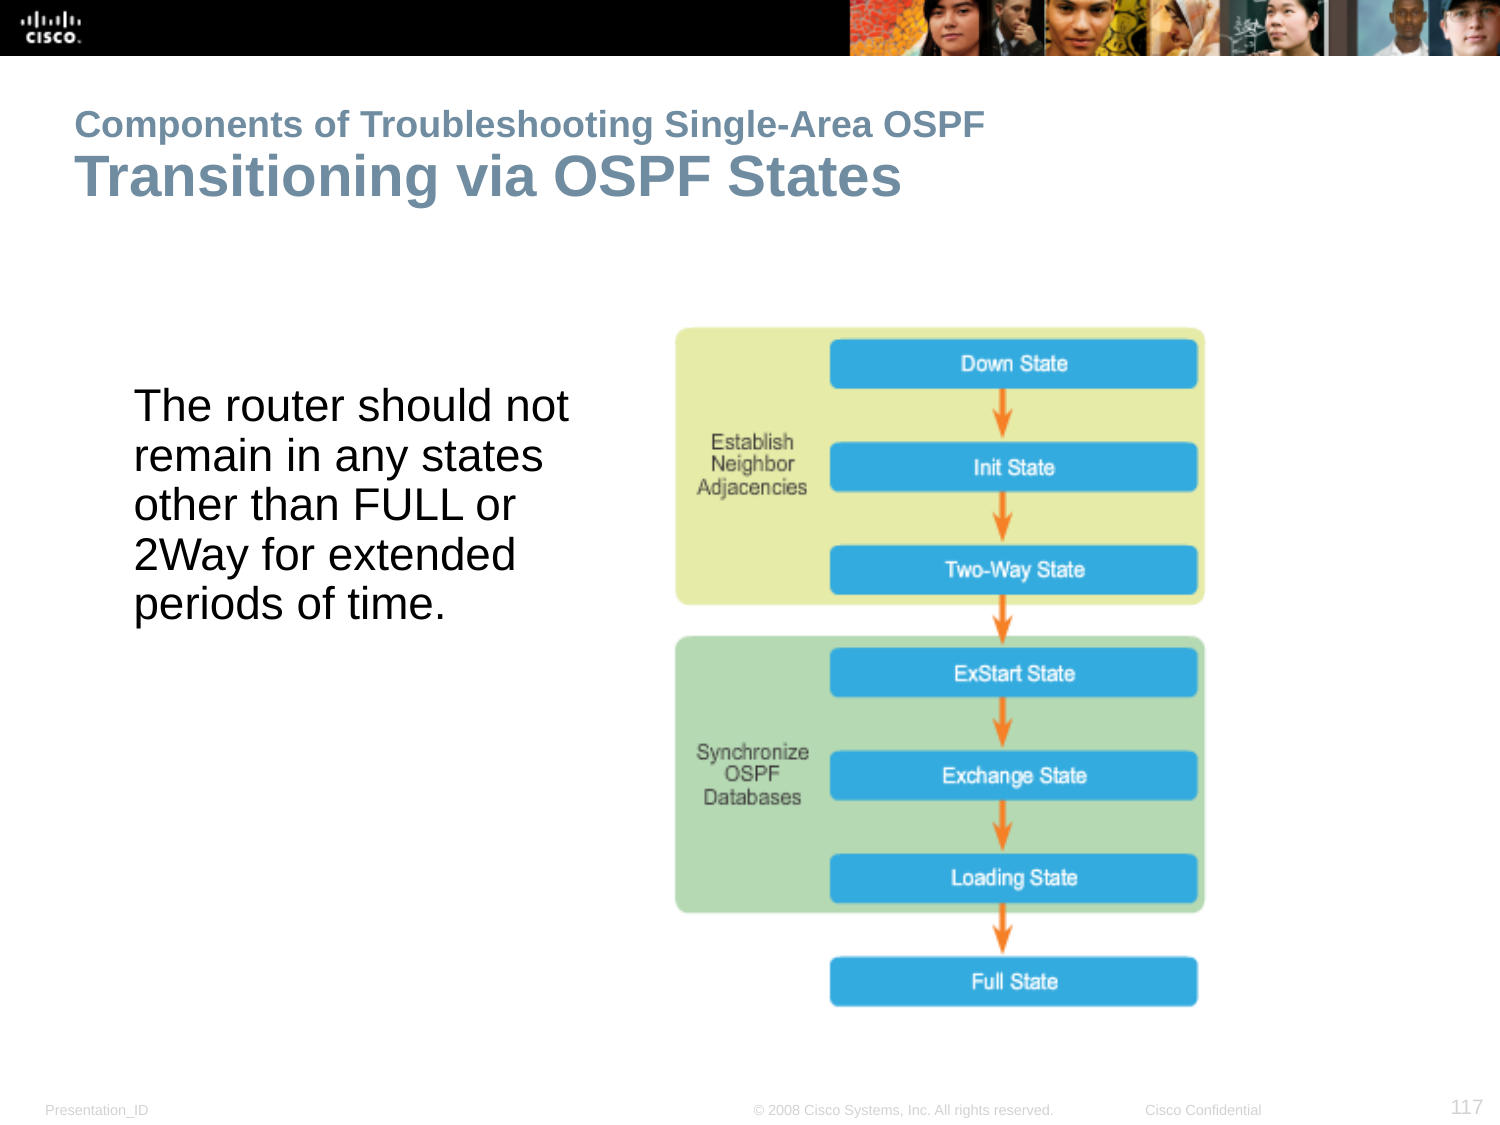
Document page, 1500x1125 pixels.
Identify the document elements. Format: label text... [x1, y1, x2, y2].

picture [649, 302, 1251, 1010]
title Components of Troubleshooting Single-Area OSPF Transitioning via OSPF States [60, 78, 1398, 217]
picture [0, 0, 1500, 56]
text_box The router should not remain in any states other than FULL or 2Way for extended periods of time. [118, 375, 613, 637]
